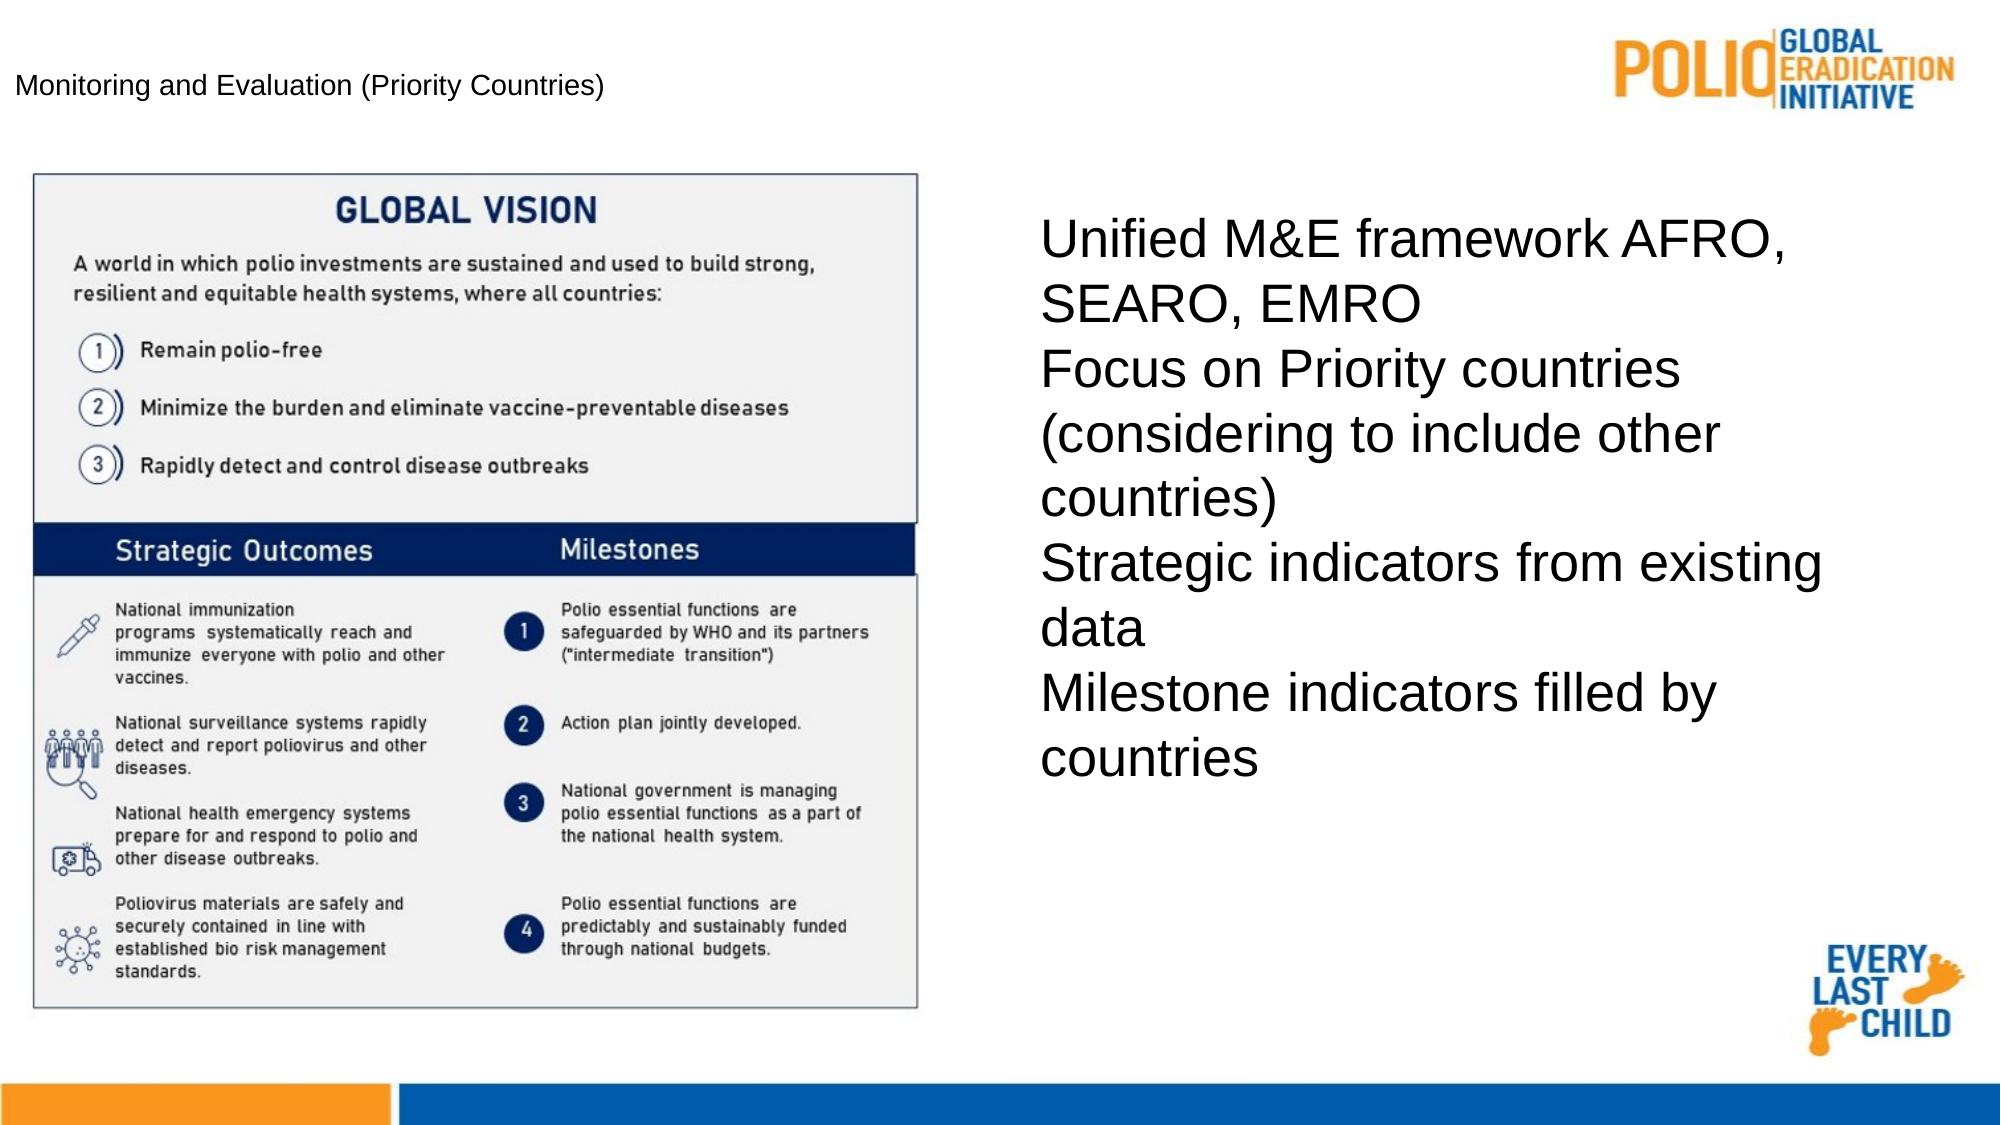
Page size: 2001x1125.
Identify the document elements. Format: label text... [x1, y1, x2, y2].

title Monitoring and Evaluation (Priority Countries) [0, 0, 2000, 168]
picture [0, 168, 2000, 1125]
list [0, 155, 928, 1028]
list Unified M&E framework AFRO, SEARO, EMRO Focus on Priority countries (considering to include other countries) Strategic indicators from existing data Milestone indicators filled by countries [1025, 195, 1903, 988]
